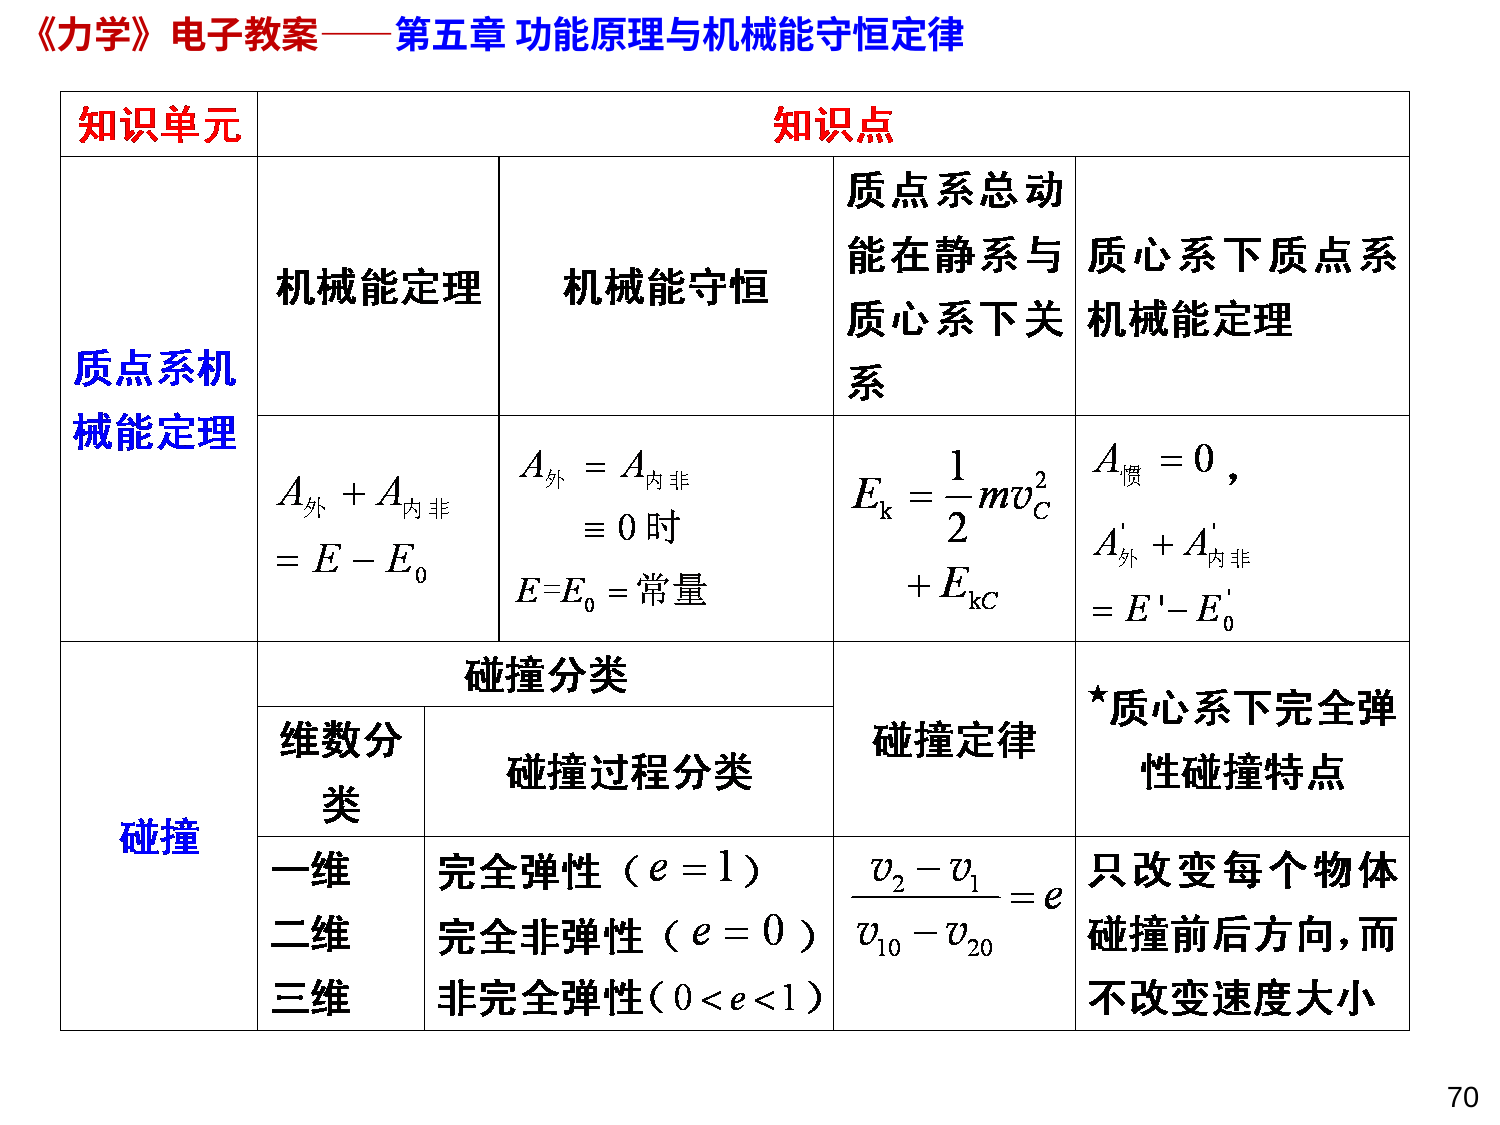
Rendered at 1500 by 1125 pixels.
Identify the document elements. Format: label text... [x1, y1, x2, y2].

slide_number 70 [1444, 1070, 1495, 1114]
picture [58, 89, 1442, 1125]
